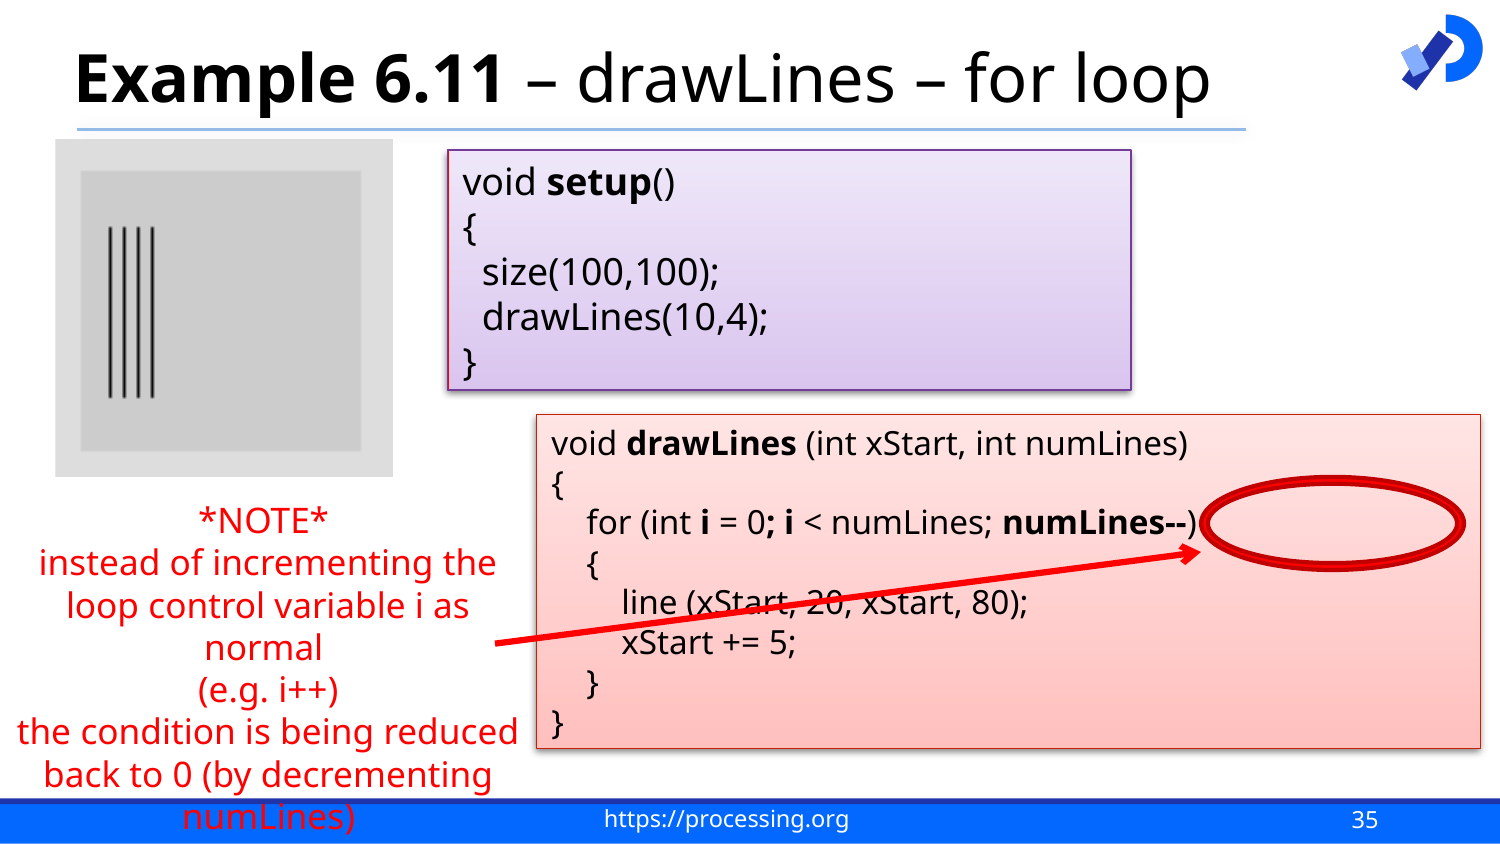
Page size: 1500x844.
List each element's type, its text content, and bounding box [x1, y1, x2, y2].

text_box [494, 551, 1202, 644]
text_box void setup() { size(100,100); drawLines(10,4); } [447, 149, 1132, 391]
title Example 6.11 – drawLines – for loop [64, 0, 1341, 126]
picture [55, 139, 394, 478]
slide_number 35 [1074, 799, 1388, 844]
text_box [1198, 474, 1467, 573]
text_box *NOTE* instead of incrementing the loop control variable i as normal (e.g. i++) the condition is being reduced back to 0 (by decrementing numLines) [0, 491, 537, 844]
picture [1398, 9, 1485, 96]
footer https://processing.org [527, 802, 927, 843]
text_box void drawLines (int xStart, int numLines) { for (int i = 0; i < numLines; numLines--) { line (xStart, 20, xStart, 80); xStart += 5; } } [536, 414, 1481, 749]
